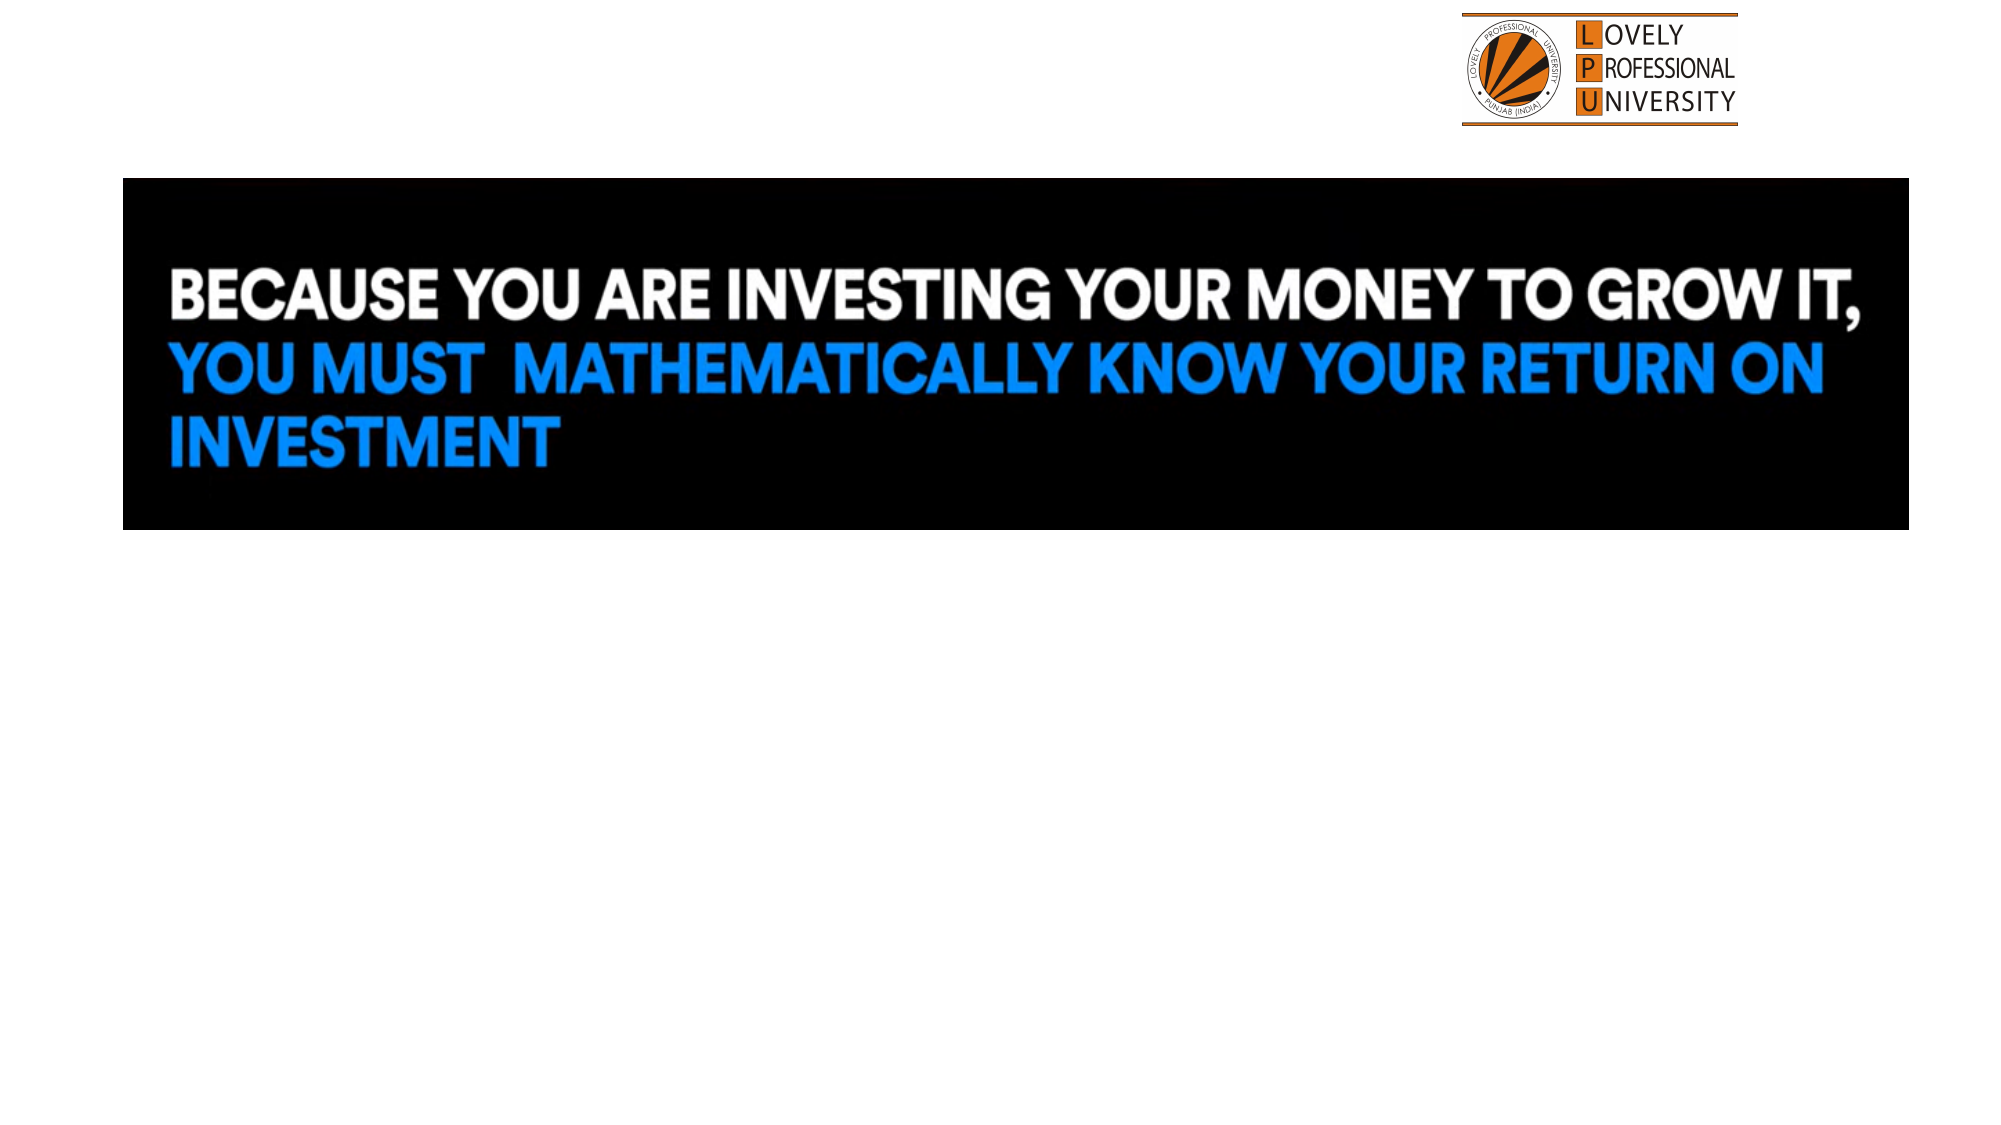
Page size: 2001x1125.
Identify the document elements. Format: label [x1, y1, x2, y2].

picture [123, 178, 1909, 530]
text_box [1462, 14, 1738, 126]
